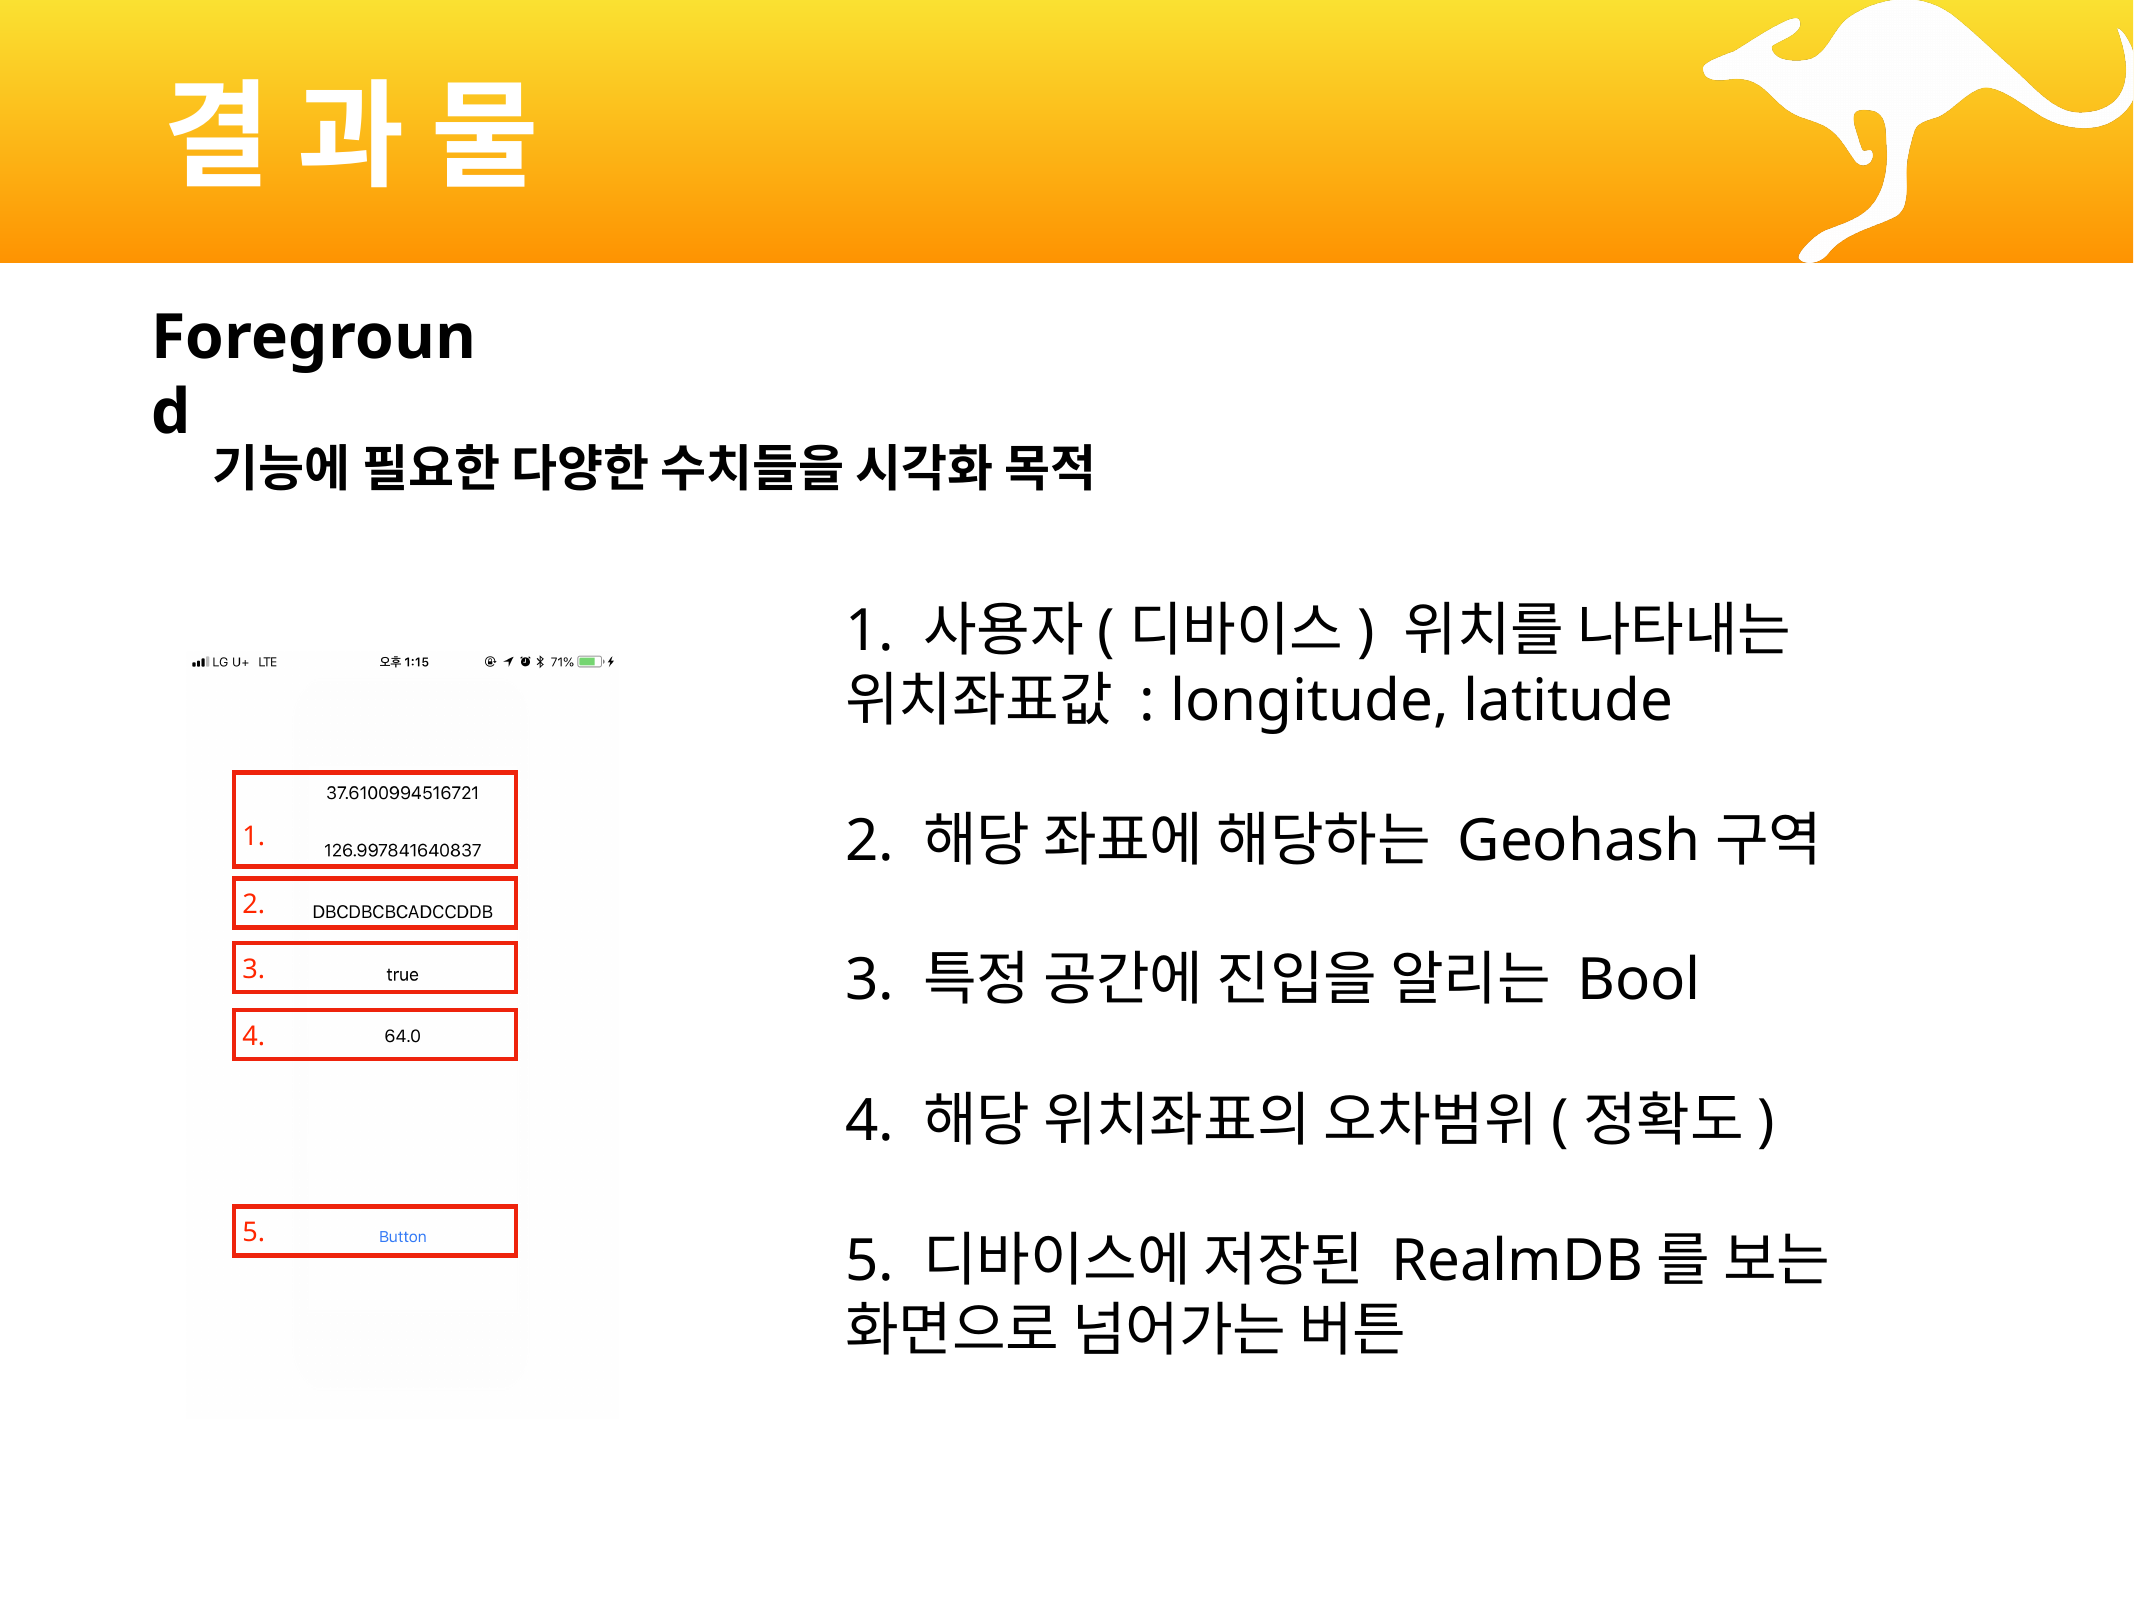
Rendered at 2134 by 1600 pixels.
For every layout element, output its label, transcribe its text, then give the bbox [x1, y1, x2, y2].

text_box 1. 사용자(디바이스) 위치를 나타내는 위치좌표값 : longitude, latitude 2. 해당 좌표에 해당하는 Geohash구역 3. 특정 공간에 진입을 알리는 Bool 4. 해당 위치좌표의 오차범위(정확도) 5. 디바이스에 저장된 RealmDB를 보는 화면으로 넘어가는 버튼 [837, 584, 1972, 1370]
text_box [0, 0, 1703, 263]
text_box 결 과 물 [126, 52, 578, 210]
text_box 기능에 필요한 다양한 수치들을 시각화 목적 [204, 428, 1493, 505]
text_box Foreground [143, 287, 520, 455]
picture [1703, 0, 2134, 263]
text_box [155, 528, 649, 1550]
